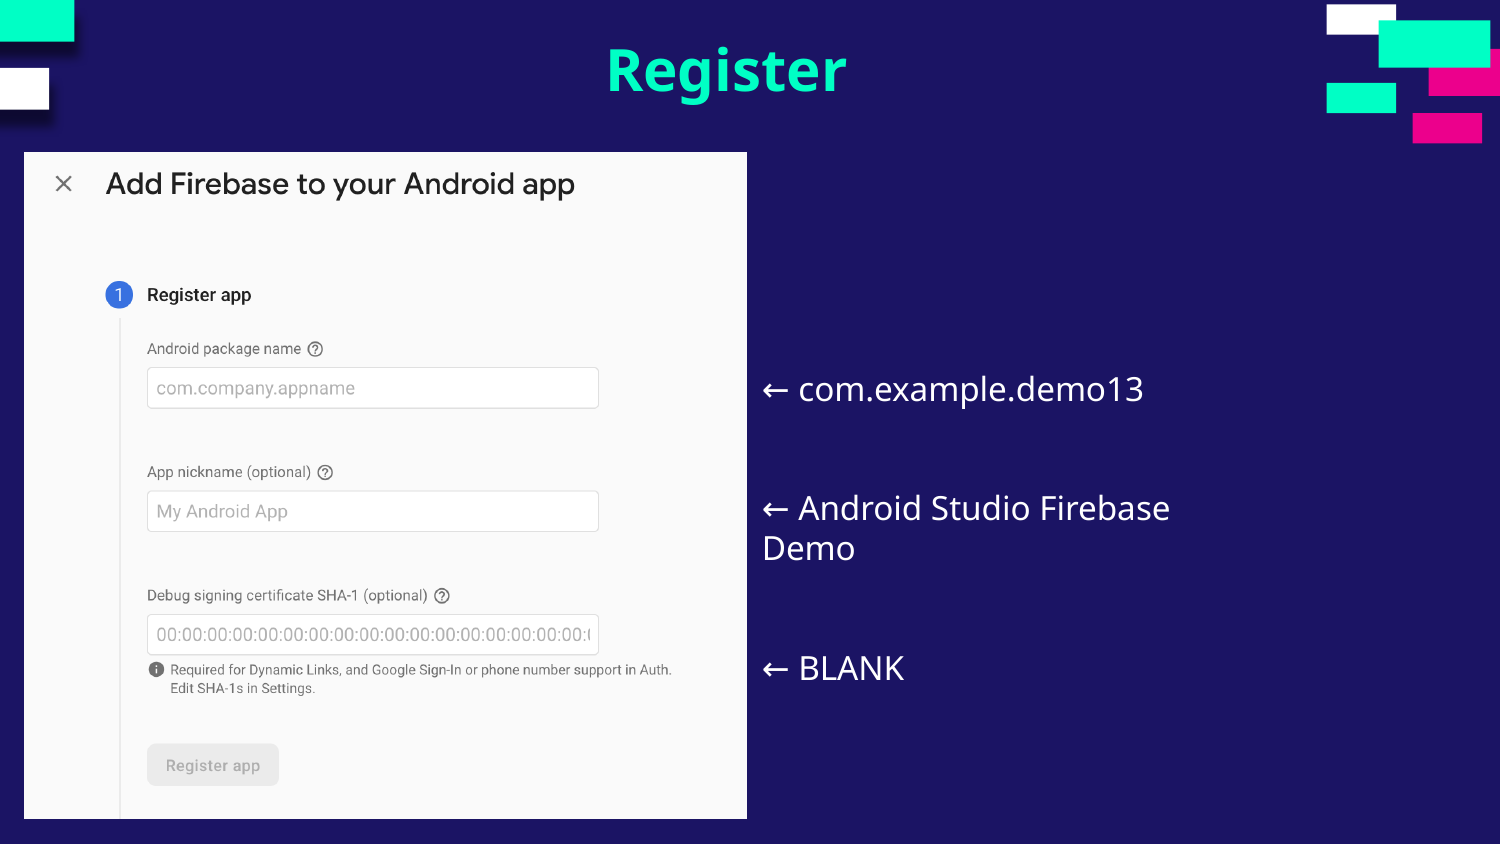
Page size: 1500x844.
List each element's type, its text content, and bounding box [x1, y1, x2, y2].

text_box [1412, 113, 1483, 144]
text_box [1378, 20, 1491, 68]
text_box [0, 67, 50, 110]
text_box ← com.example.demo13 ← Android Studio Firebase Demo ← BLANK [751, 352, 1264, 703]
text_box [1428, 48, 1500, 96]
title Register [443, 17, 1010, 128]
picture [24, 152, 748, 819]
text_box [0, 0, 75, 42]
text_box [1326, 4, 1397, 35]
text_box [1326, 82, 1397, 114]
